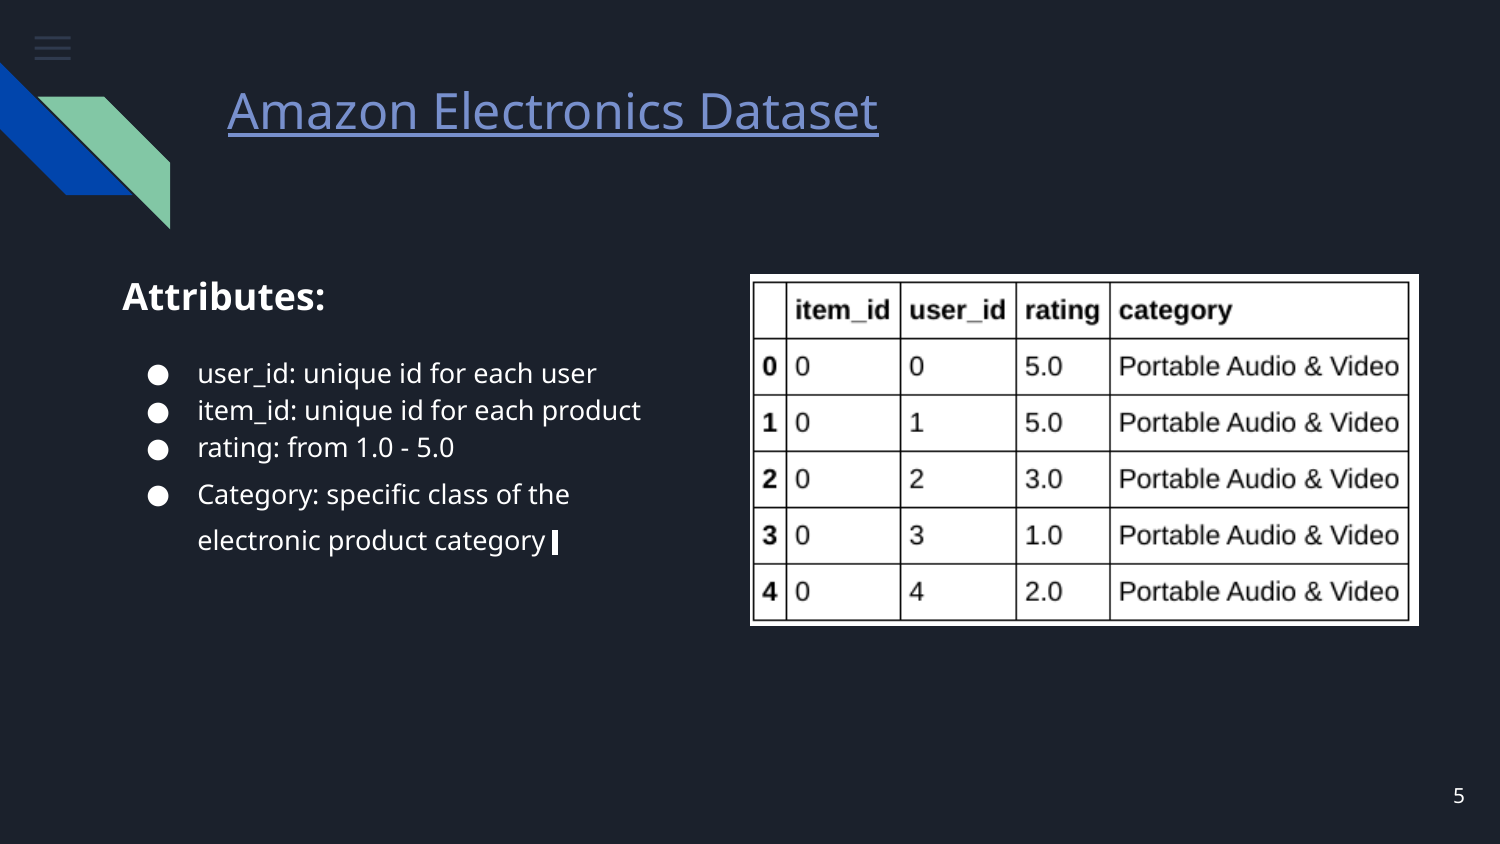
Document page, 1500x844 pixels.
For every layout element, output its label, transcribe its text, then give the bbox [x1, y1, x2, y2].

list Attributes: user_id: unique id for each user item_id: unique id for each product rating: from 1.0 - 5.0 Category: specific class of the electronic product category [107, 251, 666, 729]
picture [749, 274, 1419, 627]
slide_number ‹#› [1389, 764, 1480, 830]
title Amazon Electronics Dataset [212, 64, 1368, 215]
